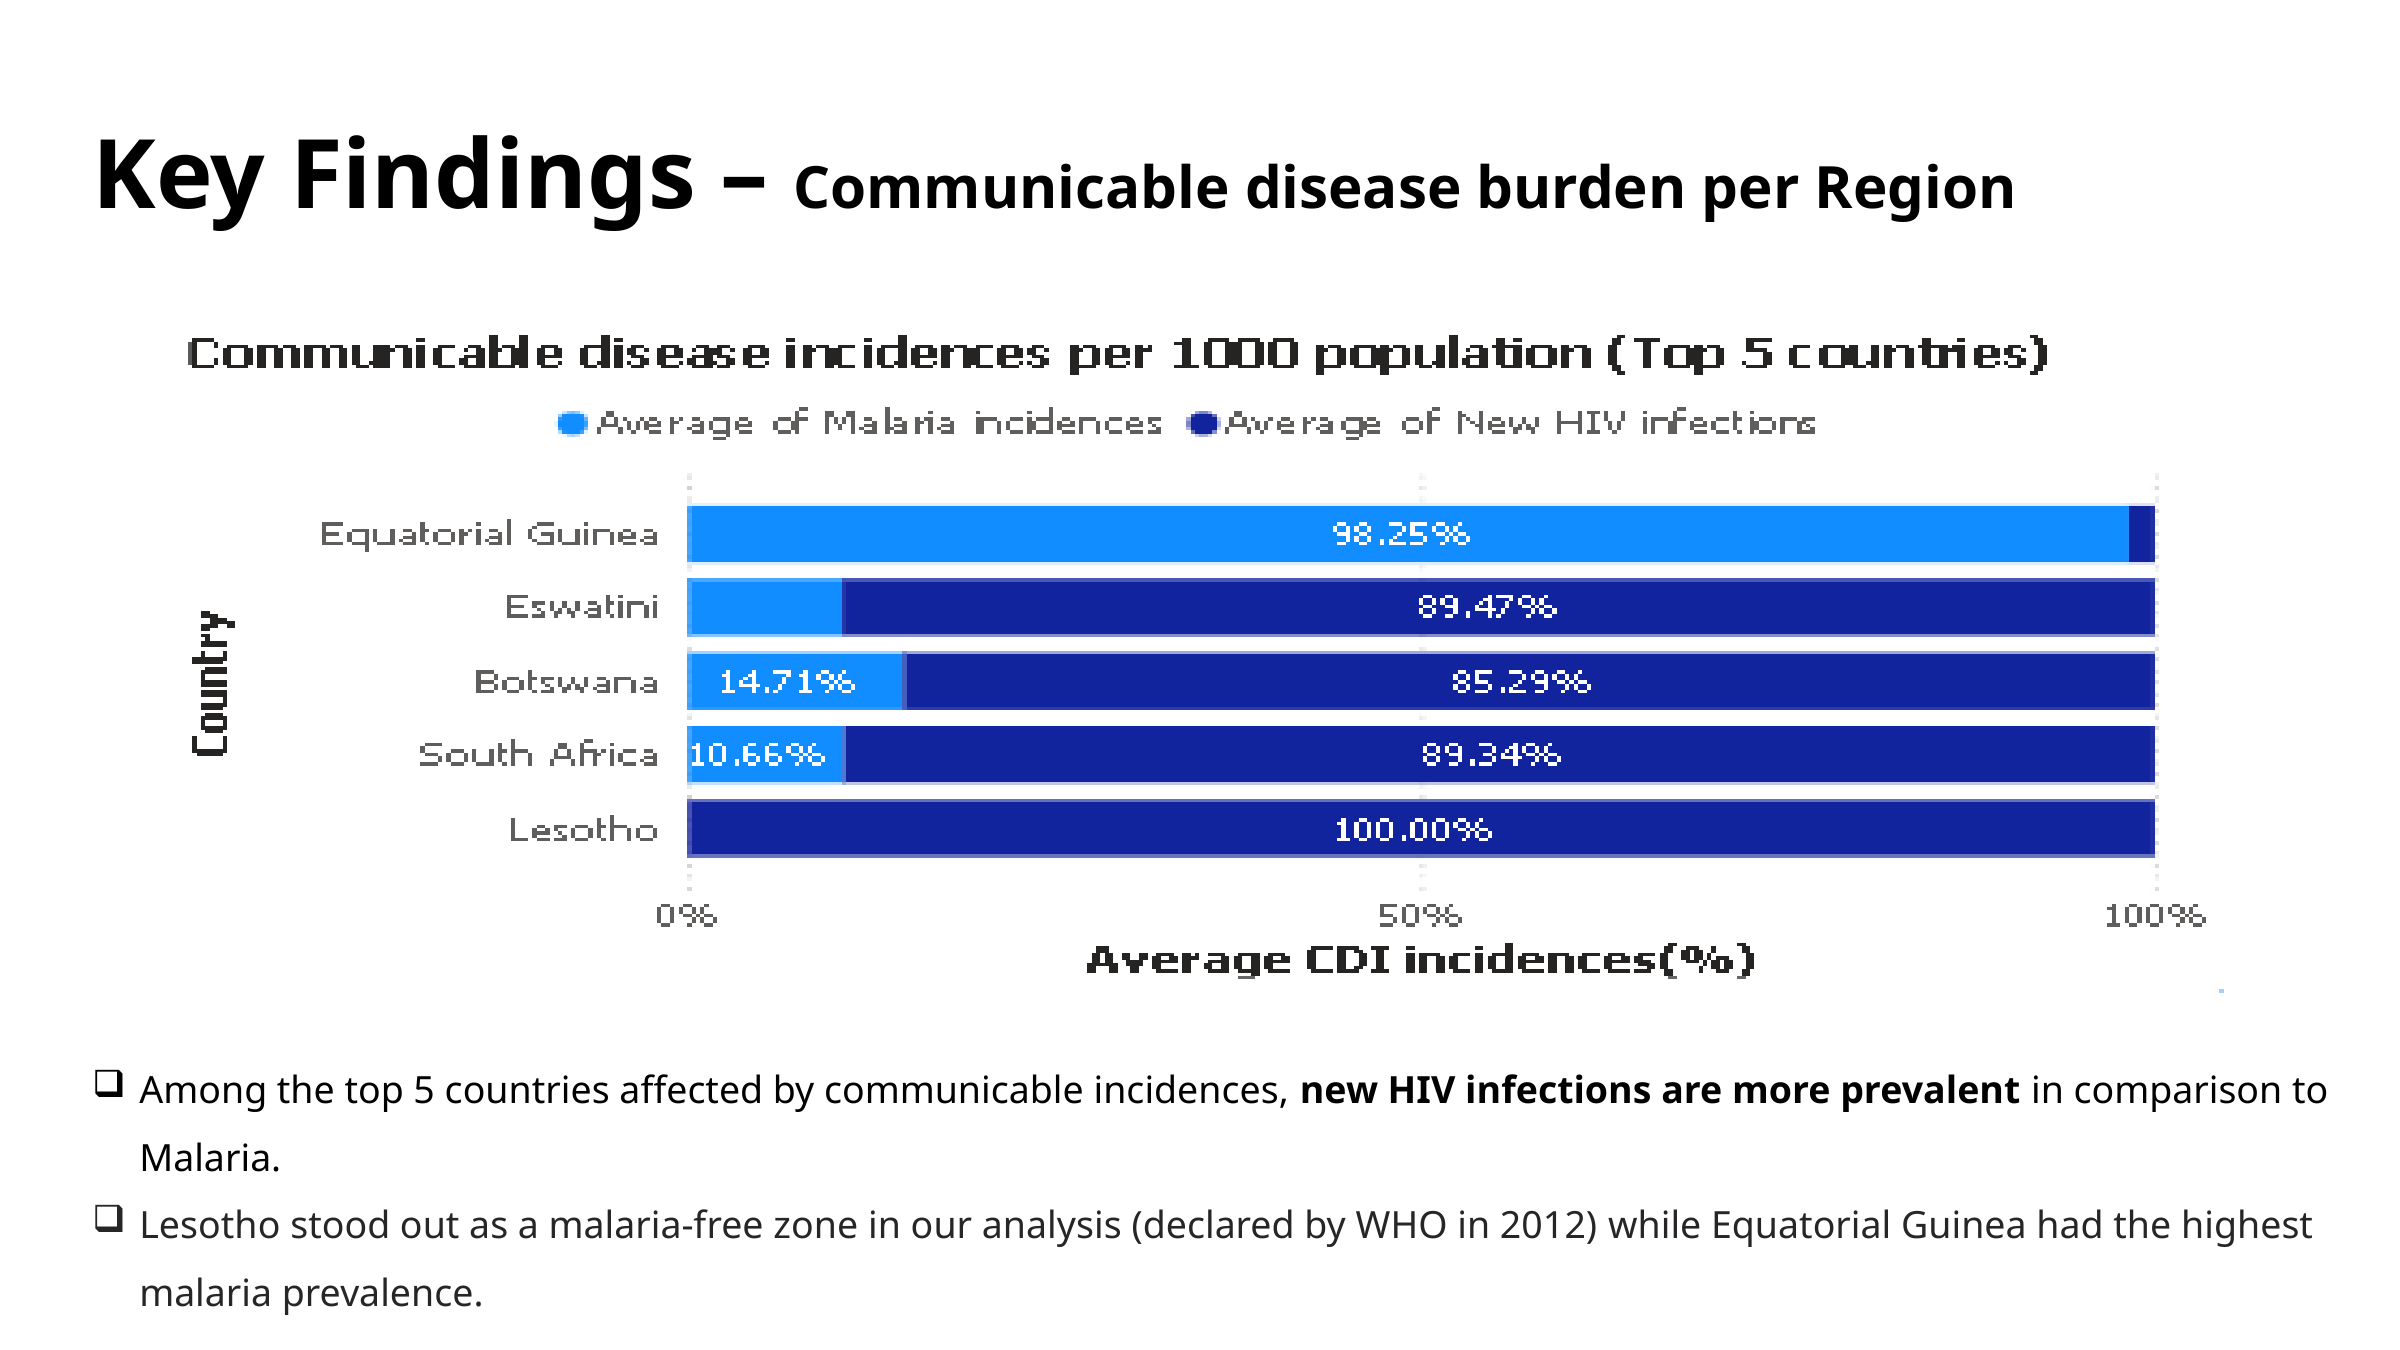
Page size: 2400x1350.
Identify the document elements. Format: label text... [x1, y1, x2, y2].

picture [180, 329, 2224, 993]
text_box Among the top 5 countries affected by communicable incidences, new HIV infections are more prevalent in comparison to Malaria. Lesotho stood out as a malaria-free zone in our analysis (declared by WHO in 2012) while Equatorial Guinea had the highest malaria prevalence. [92, 1043, 2379, 1350]
text_box Key Findings – Communicable disease burden per Region [92, 116, 2245, 233]
